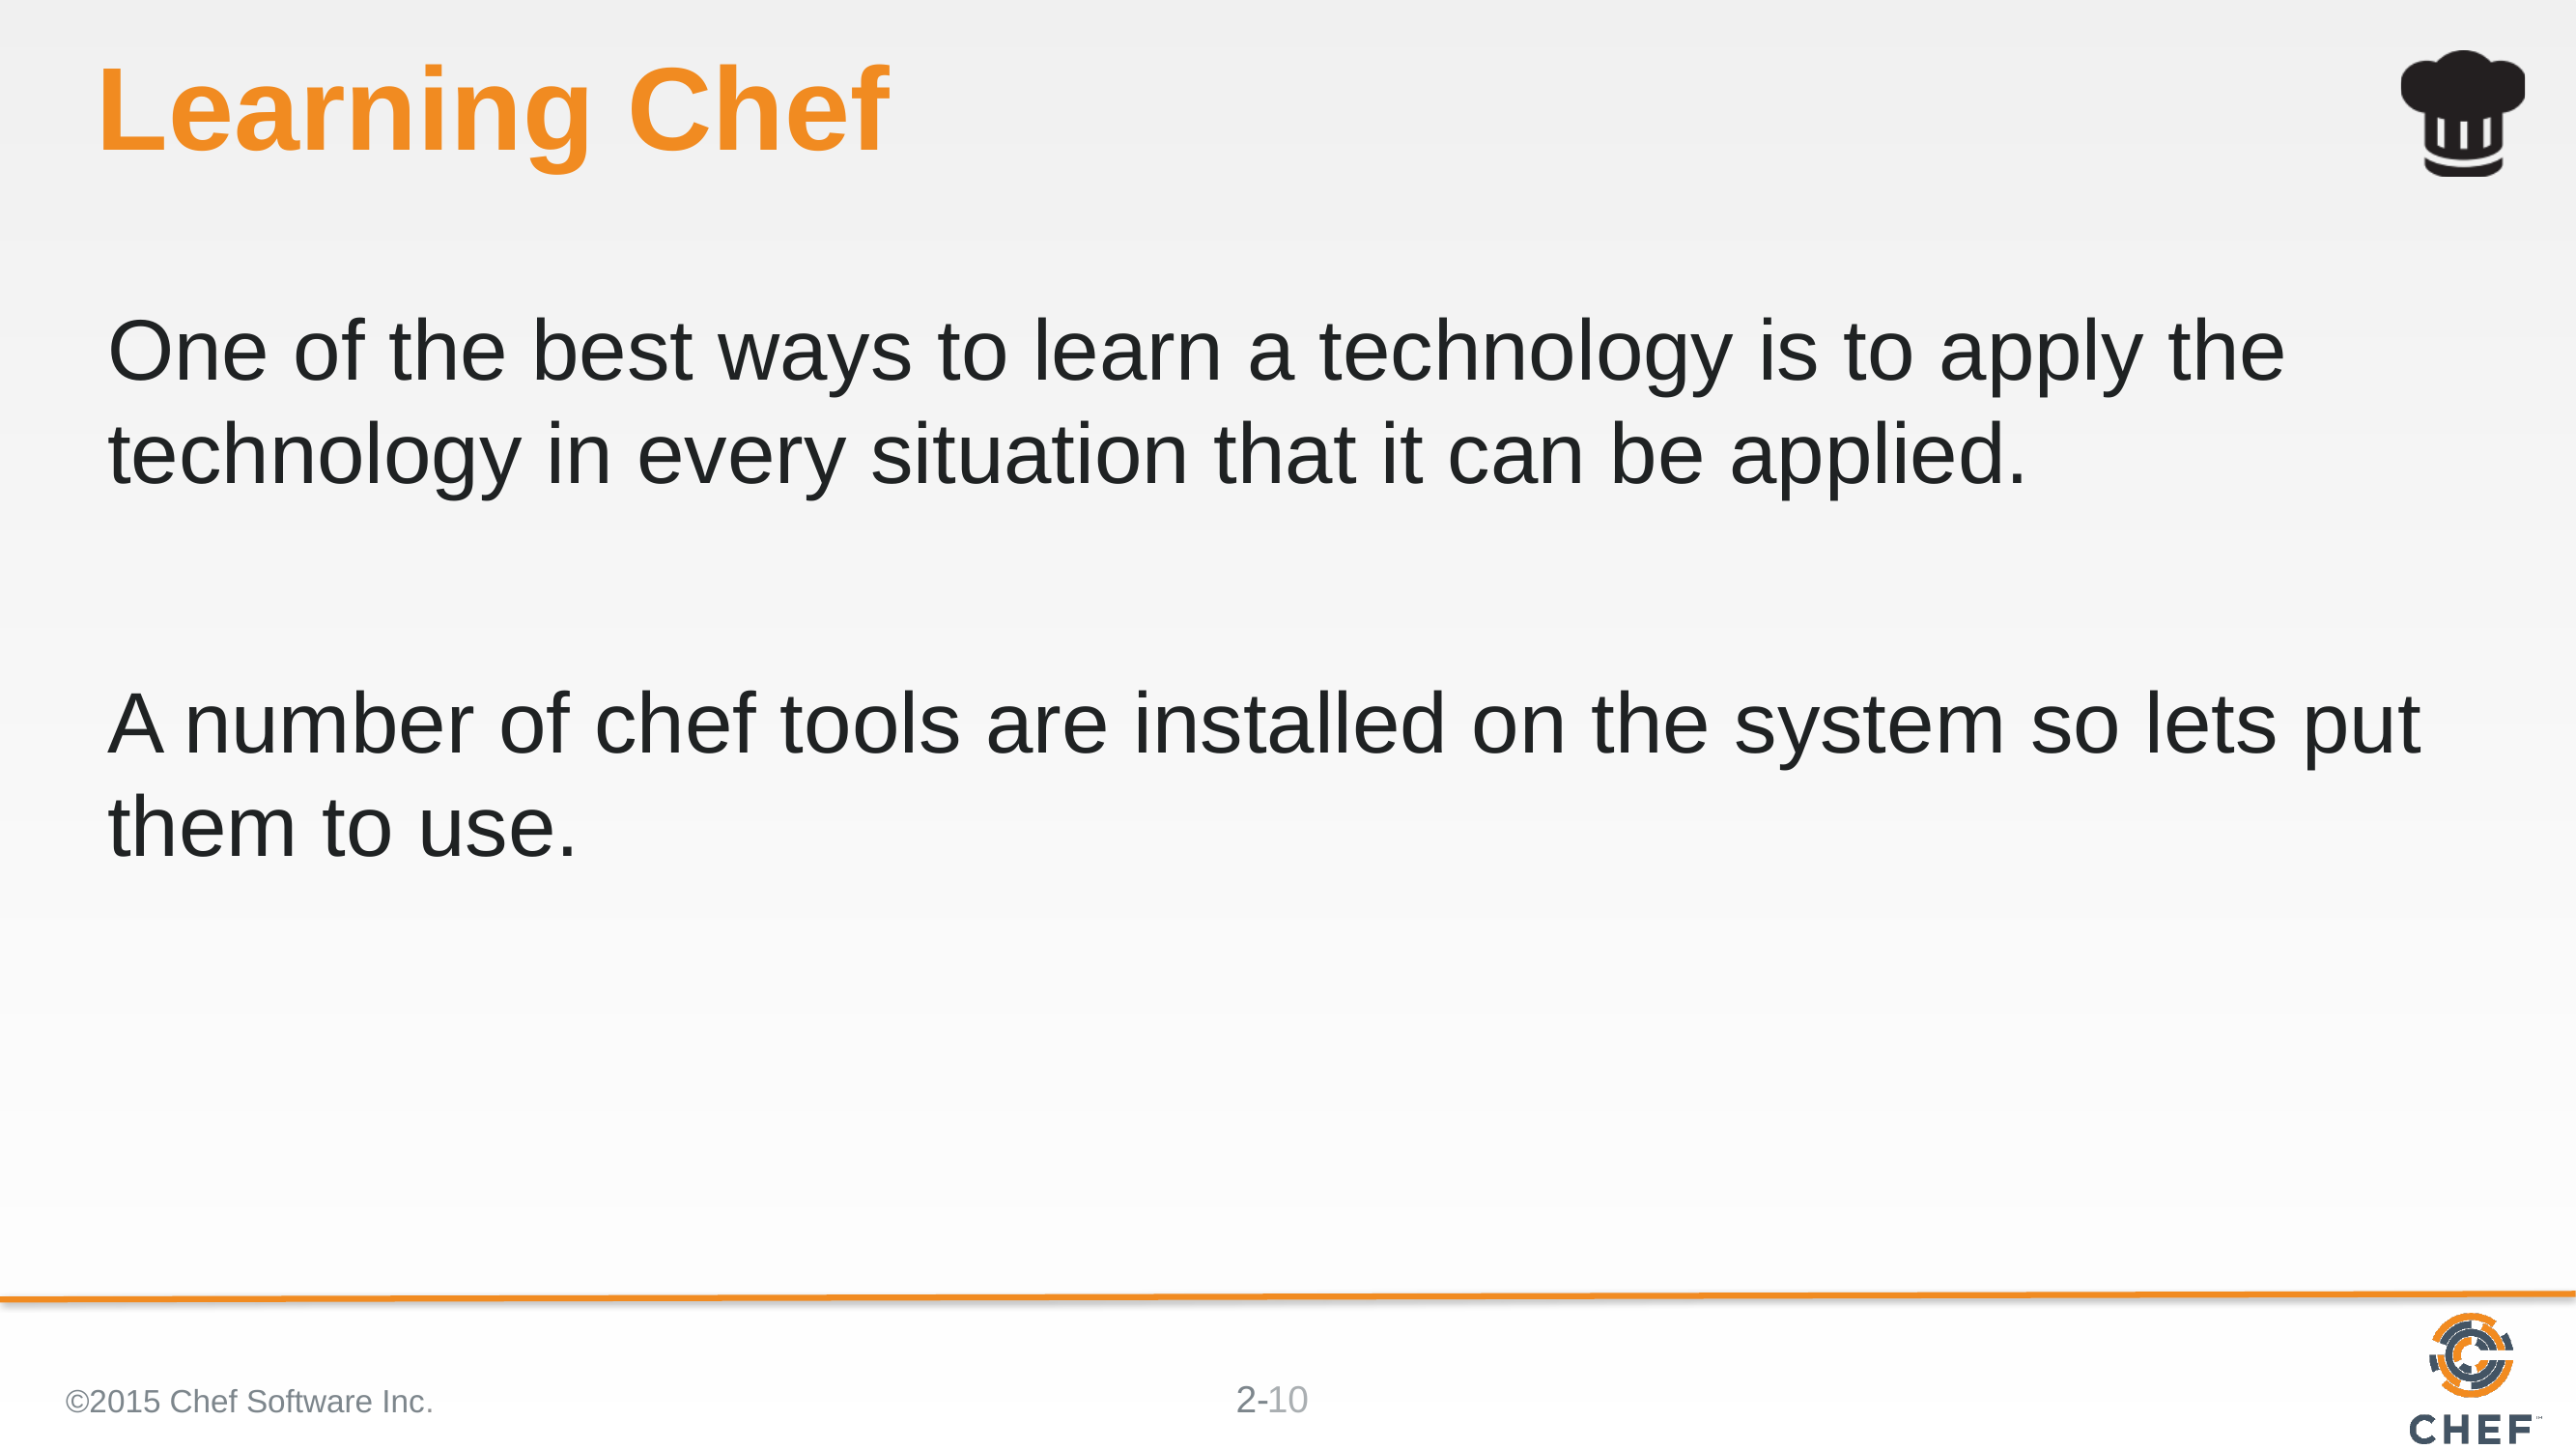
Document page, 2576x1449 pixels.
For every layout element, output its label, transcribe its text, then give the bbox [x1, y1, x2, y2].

slide_number 10 [998, 1359, 1578, 1437]
picture [2399, 1297, 2550, 1449]
title Learning Chef [96, 48, 2463, 180]
footer ©2015 Chef Software Inc. [51, 1359, 952, 1440]
list One of the best ways to learn a technology is to apply the technology in every situation that it can be applied. A number of chef tools are installed on the system so lets put them to use. [107, 294, 2469, 1142]
